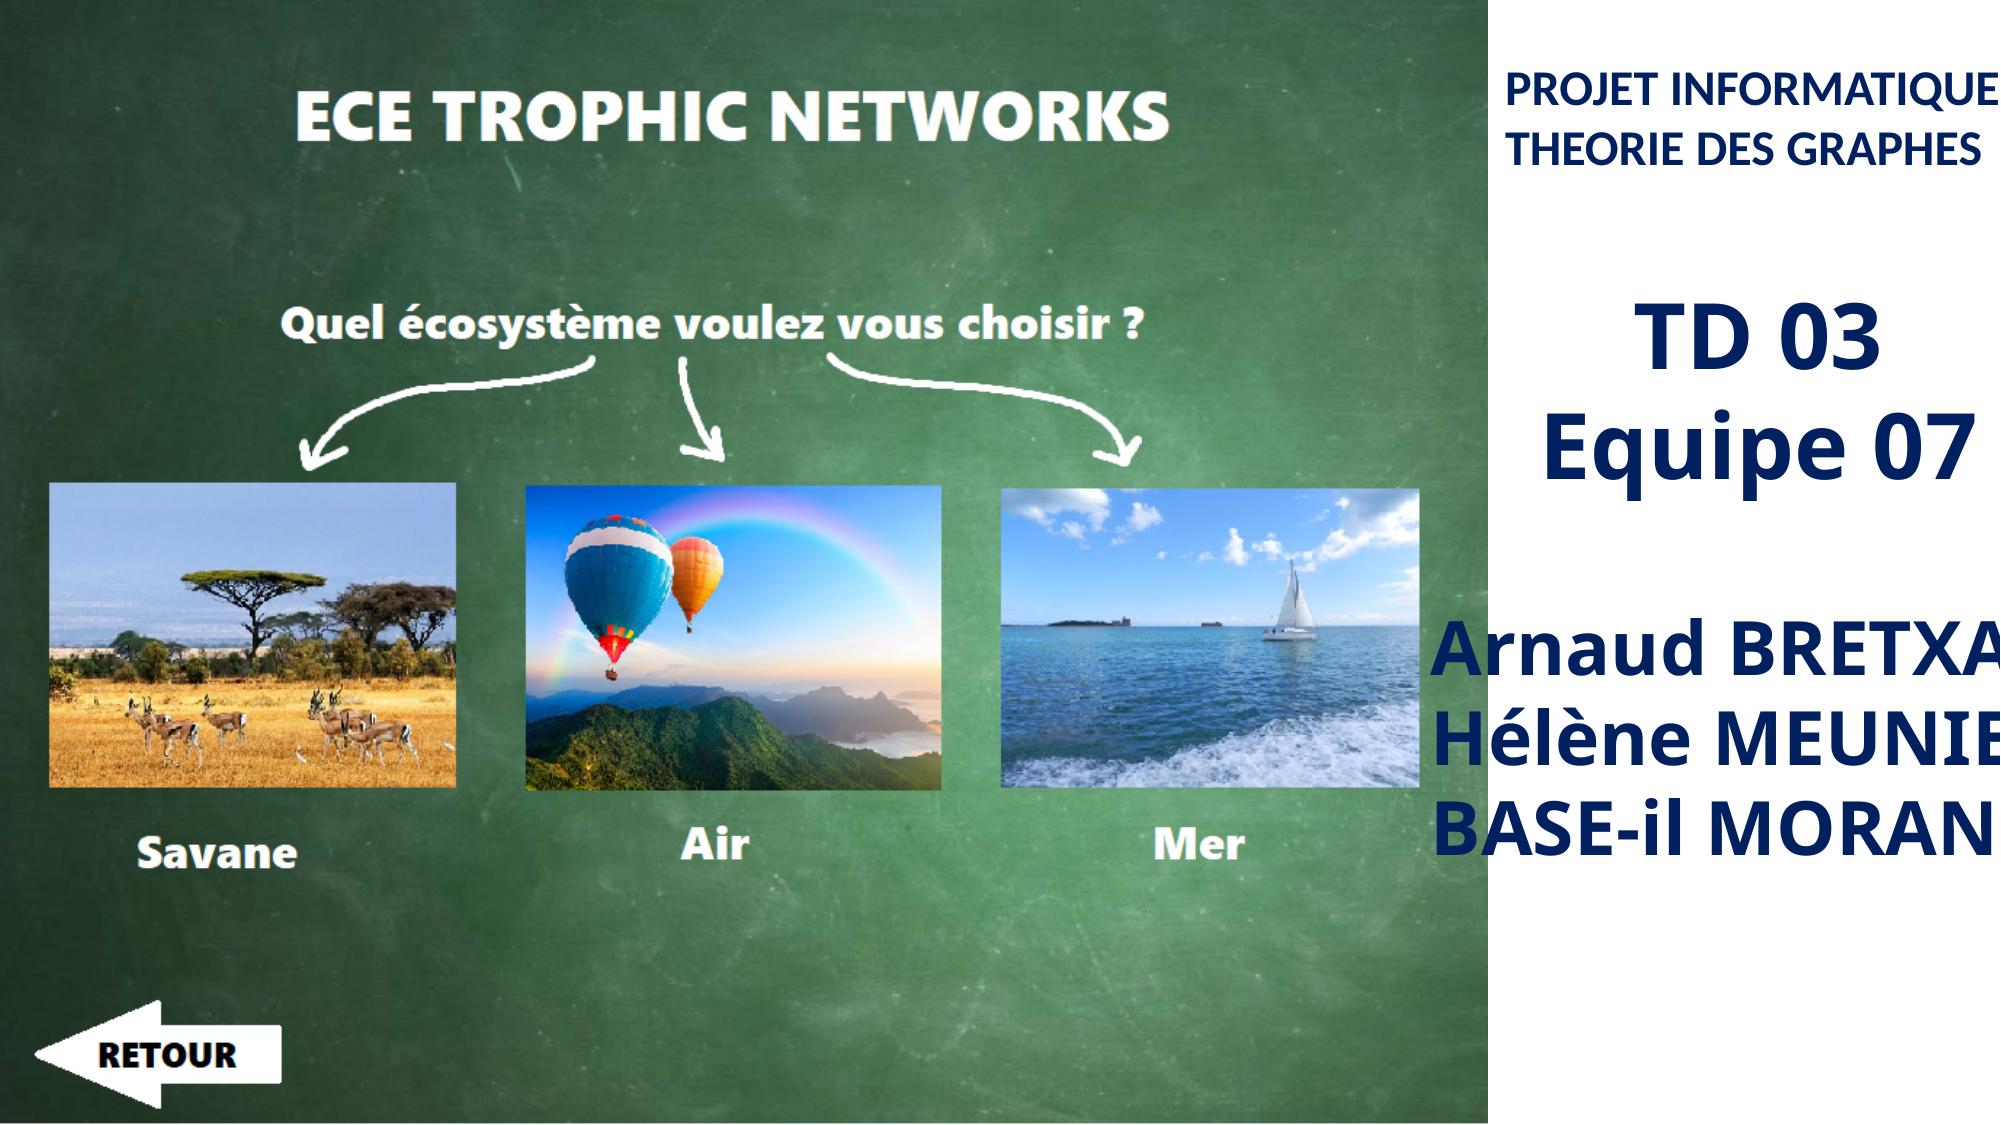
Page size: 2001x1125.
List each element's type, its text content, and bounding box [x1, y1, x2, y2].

text_box Arnaud BRETXA Hélène MEUNIER BASE-il MORANNE [1488, 593, 2000, 879]
text_box TD 03 Equipe 07 [1524, 270, 1993, 505]
picture [0, 0, 1488, 1125]
text_box PROJET INFORMATIQUE THEORIE DES GRAPHES [1490, 48, 2000, 183]
